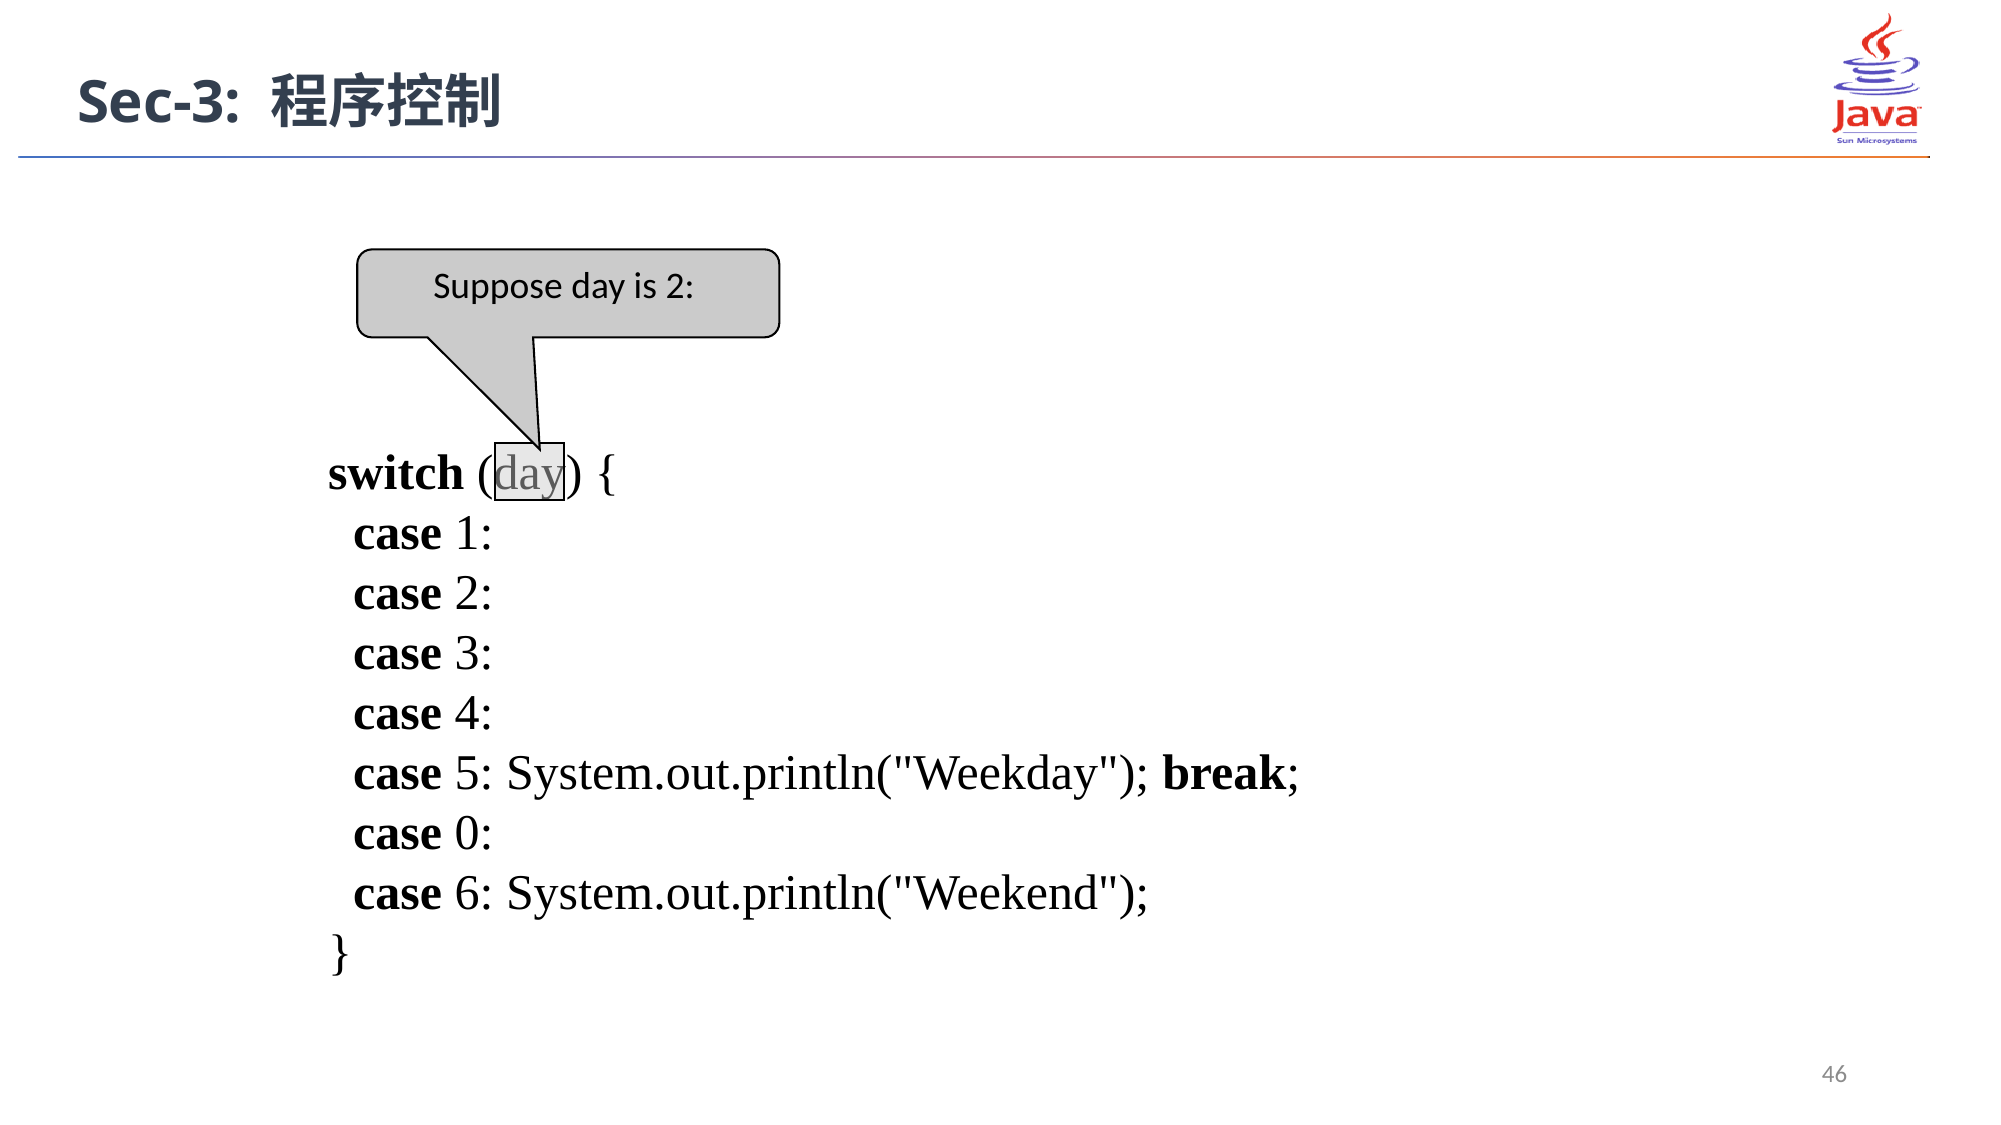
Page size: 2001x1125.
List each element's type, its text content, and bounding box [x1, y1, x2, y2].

text_box switch (day) { case 1: case 2: case 3: case 4: case 5: System.out.println("Weekday"); break; case 0: case 6: System.out.println("Weekend"); } [313, 432, 1675, 988]
picture [1825, 9, 1930, 149]
slide_number 46 [1412, 1042, 1863, 1103]
text_box Sec-3: 程序控制 [75, 62, 1047, 135]
text_box Suppose day is 2: [357, 249, 780, 450]
text_box [494, 443, 564, 501]
